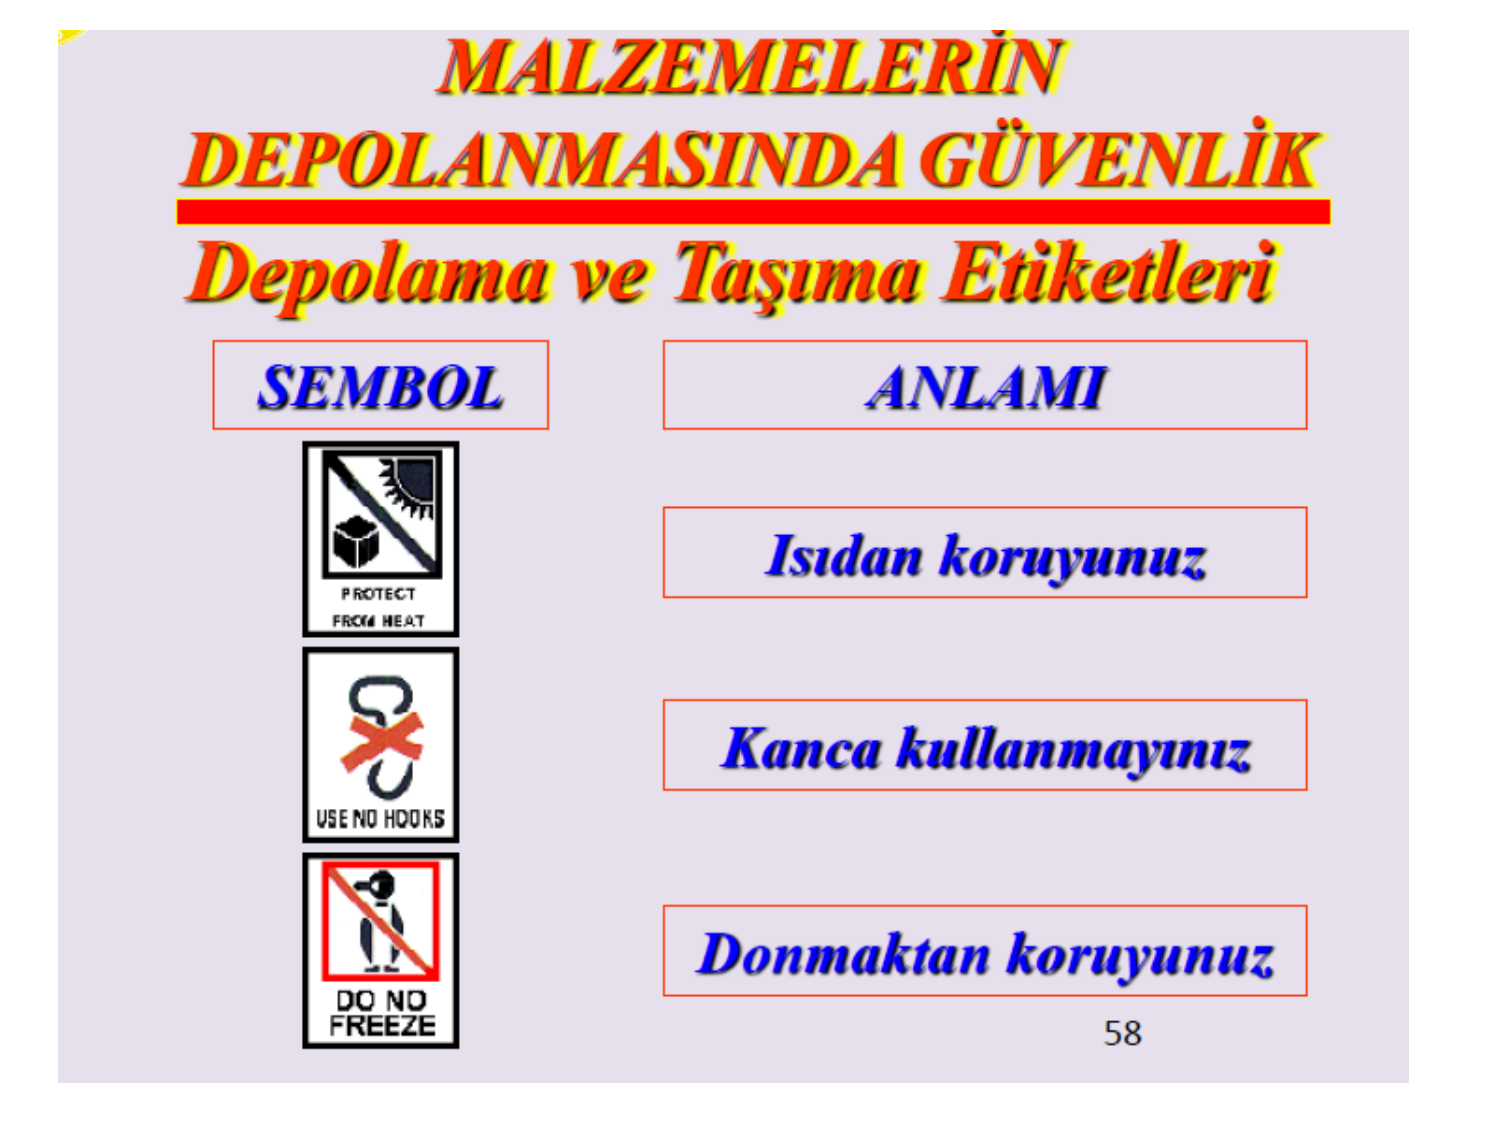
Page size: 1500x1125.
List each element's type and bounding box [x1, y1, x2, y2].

list [58, 30, 1409, 1083]
